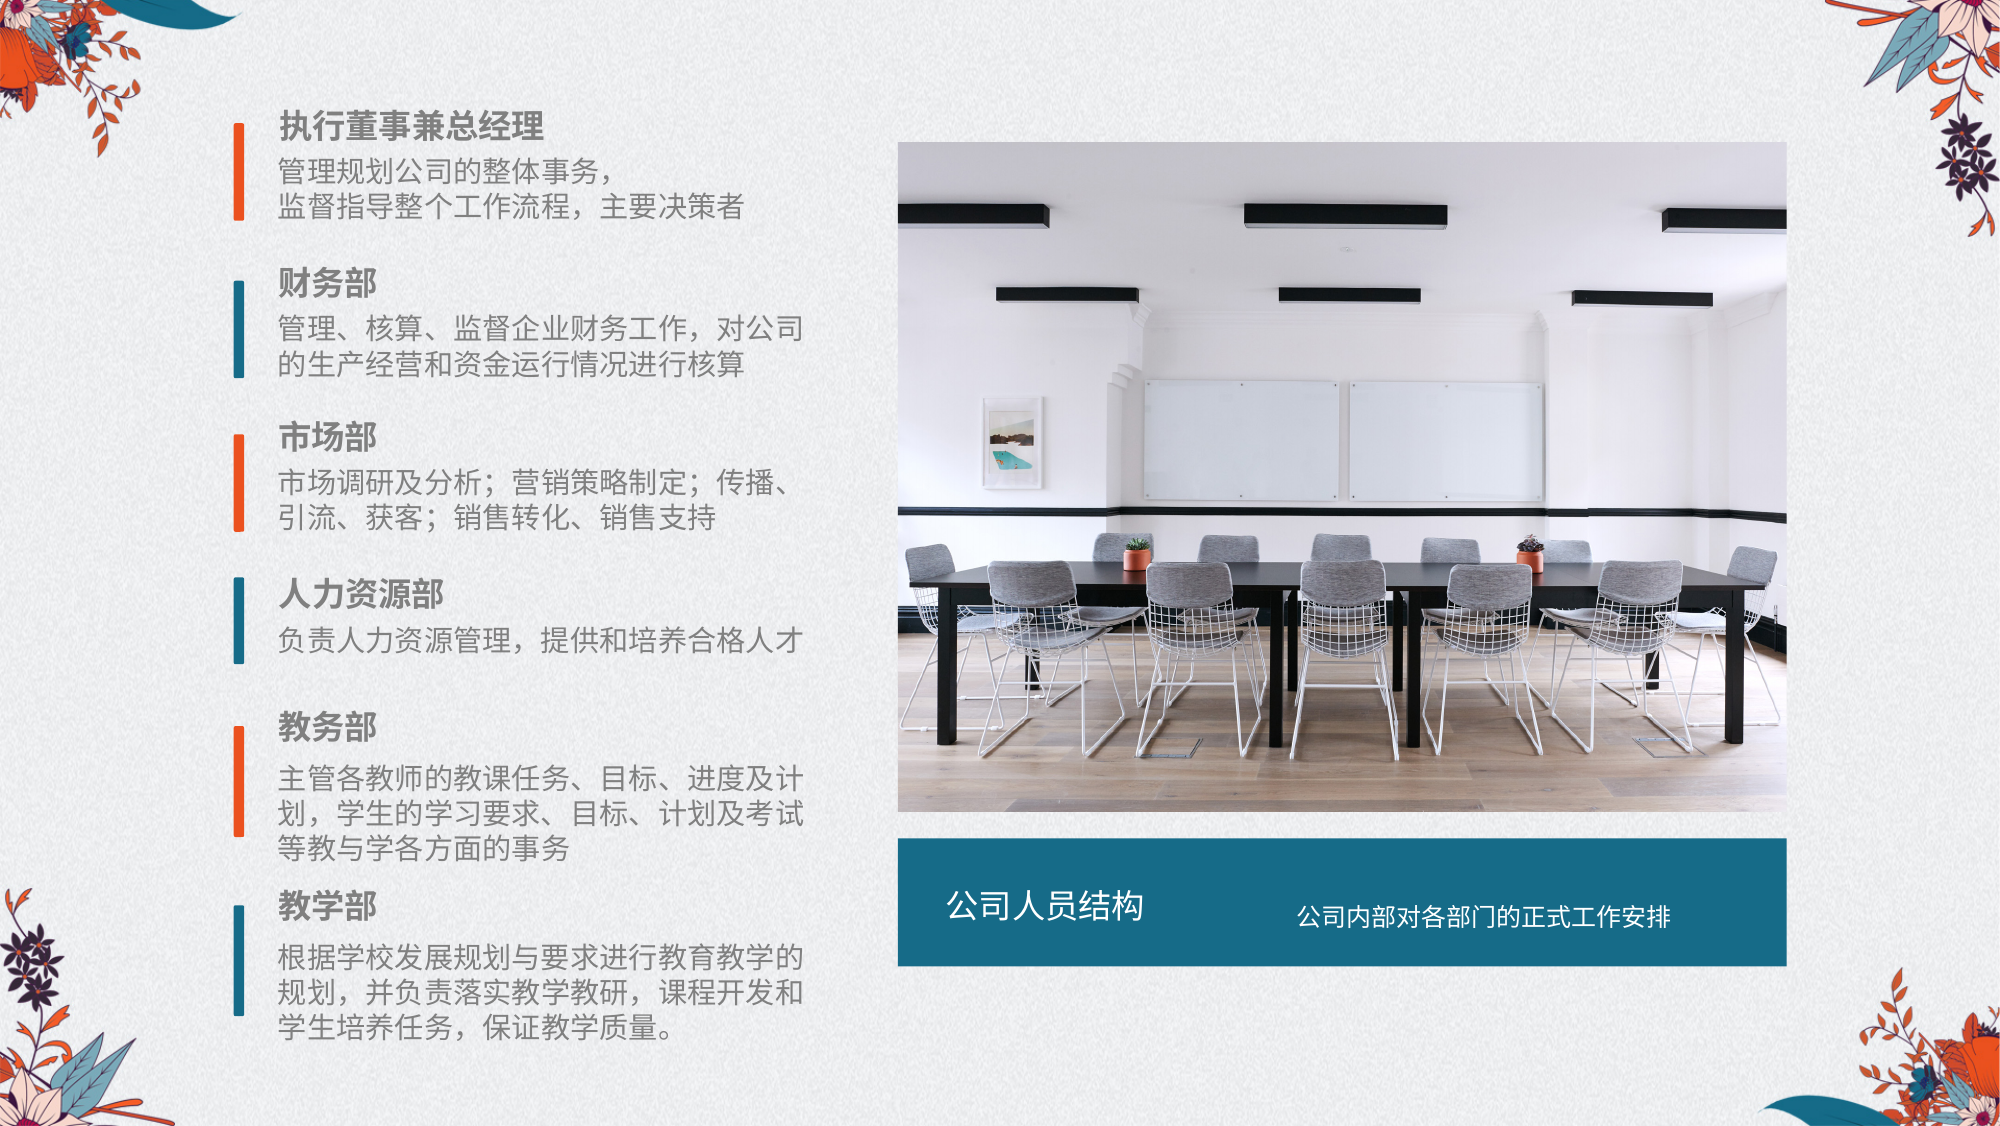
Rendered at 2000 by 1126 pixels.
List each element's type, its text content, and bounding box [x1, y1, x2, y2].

text_box 公司内部对各部门的正式工作安排 [1281, 894, 1722, 939]
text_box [233, 108, 821, 382]
text_box [897, 141, 1788, 813]
text_box 公司人员结构 [930, 878, 1203, 933]
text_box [233, 419, 821, 665]
text_box [897, 838, 1787, 967]
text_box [233, 709, 821, 1046]
picture [0, 0, 2000, 1126]
